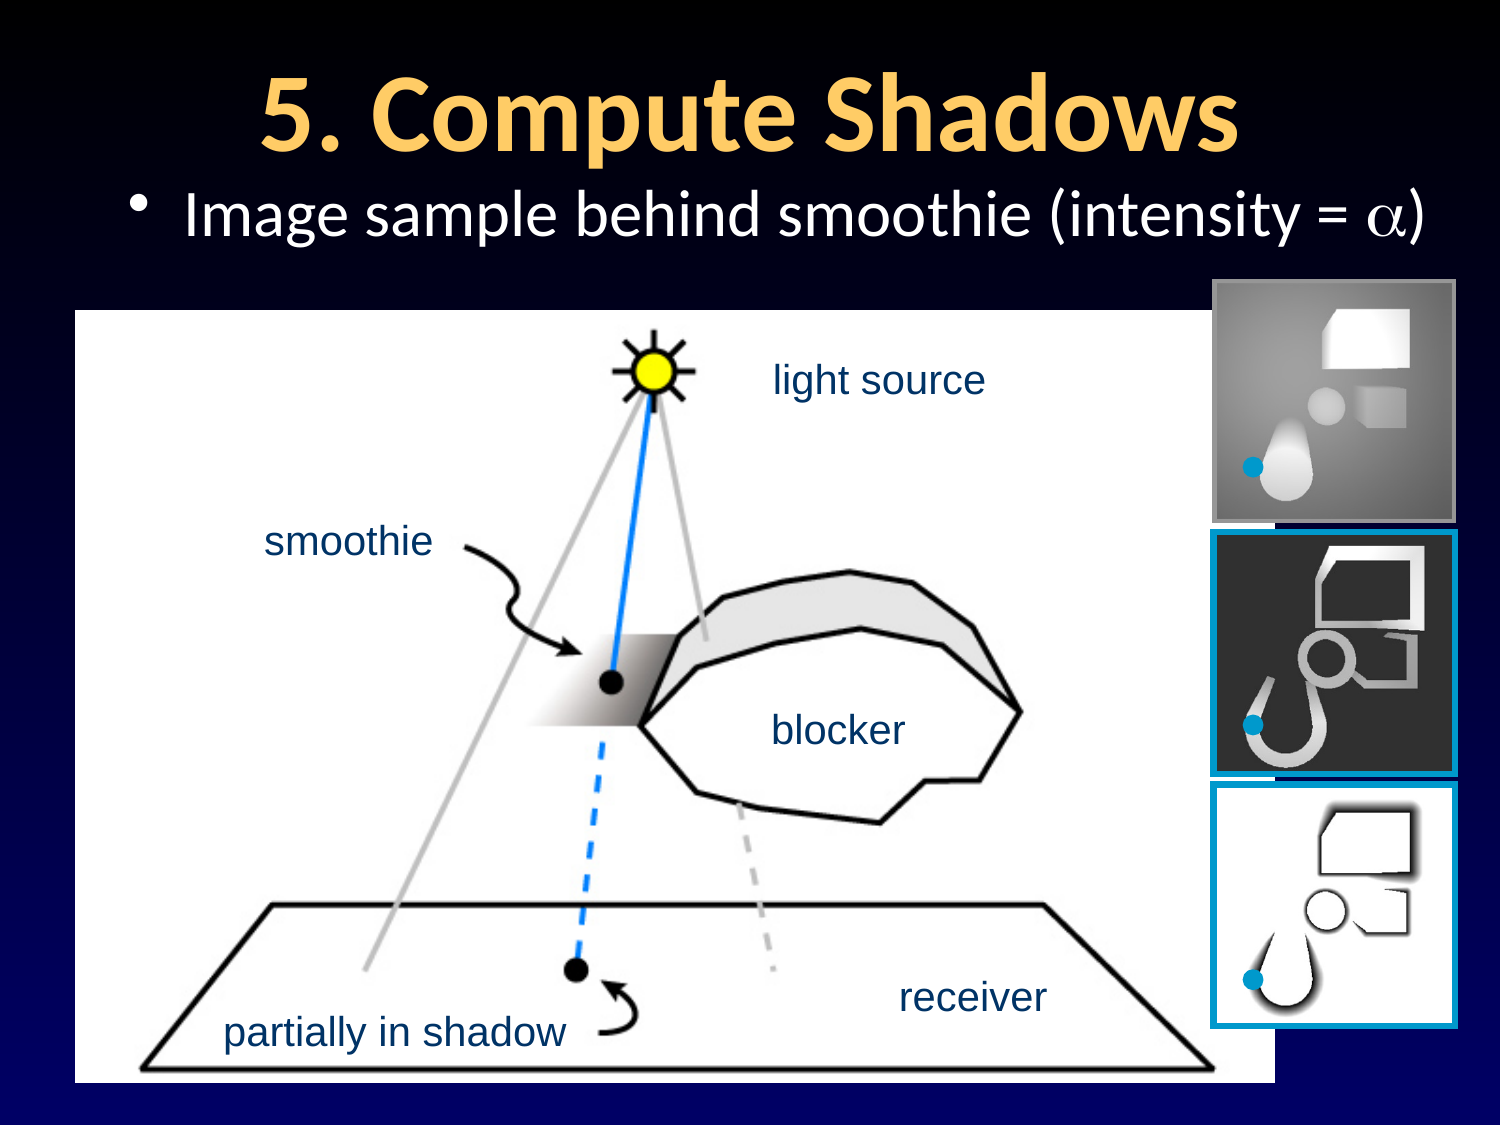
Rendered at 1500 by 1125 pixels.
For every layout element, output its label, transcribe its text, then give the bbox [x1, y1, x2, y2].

picture [1218, 536, 1451, 770]
picture [1218, 789, 1451, 1022]
title 5. Compute Shadows [24, 24, 1475, 188]
list Image sample behind smoothie (intensity = ) [112, 162, 1475, 519]
picture [74, 283, 1452, 1083]
